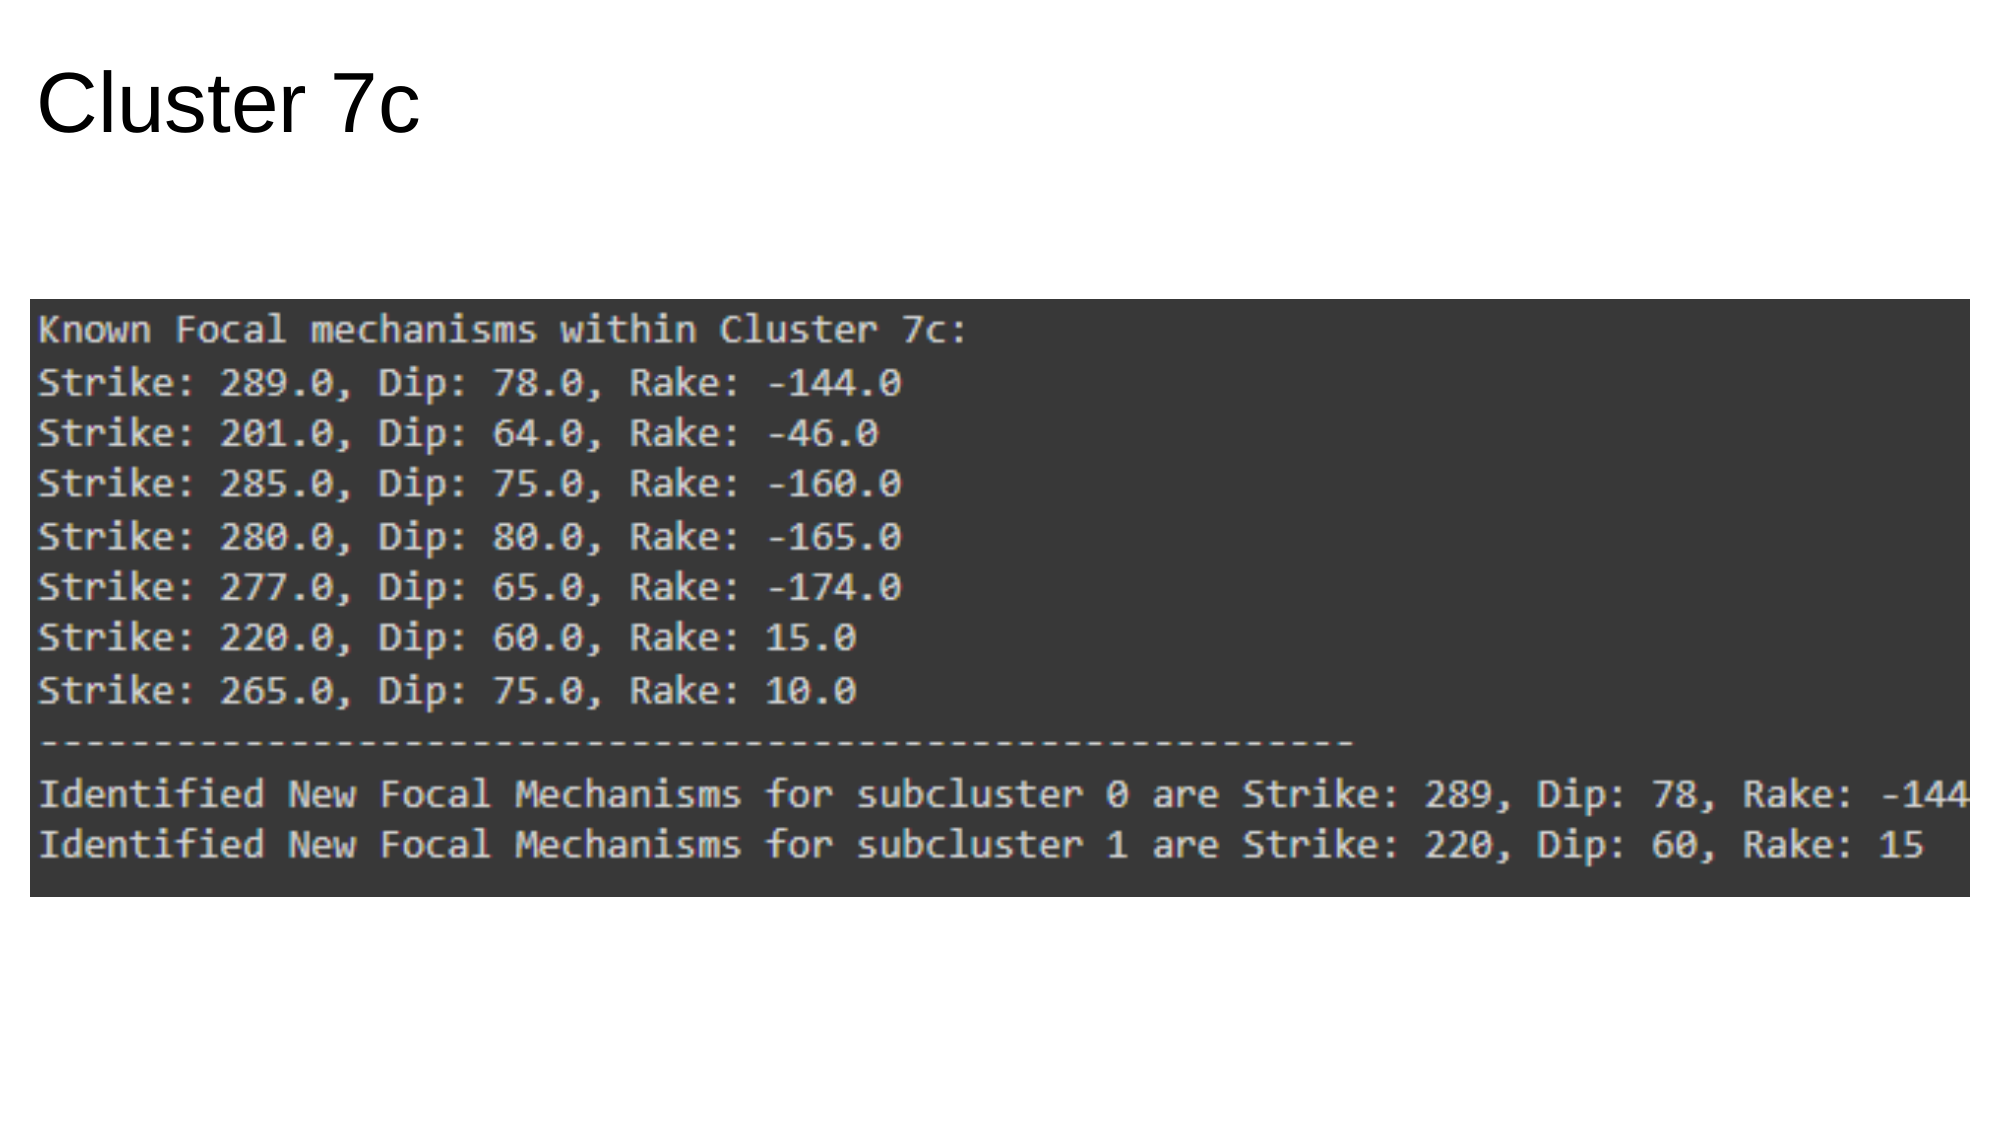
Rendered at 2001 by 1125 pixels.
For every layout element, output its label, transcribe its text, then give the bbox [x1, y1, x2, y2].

title Cluster 7c [21, 48, 1961, 162]
picture [30, 299, 1970, 897]
